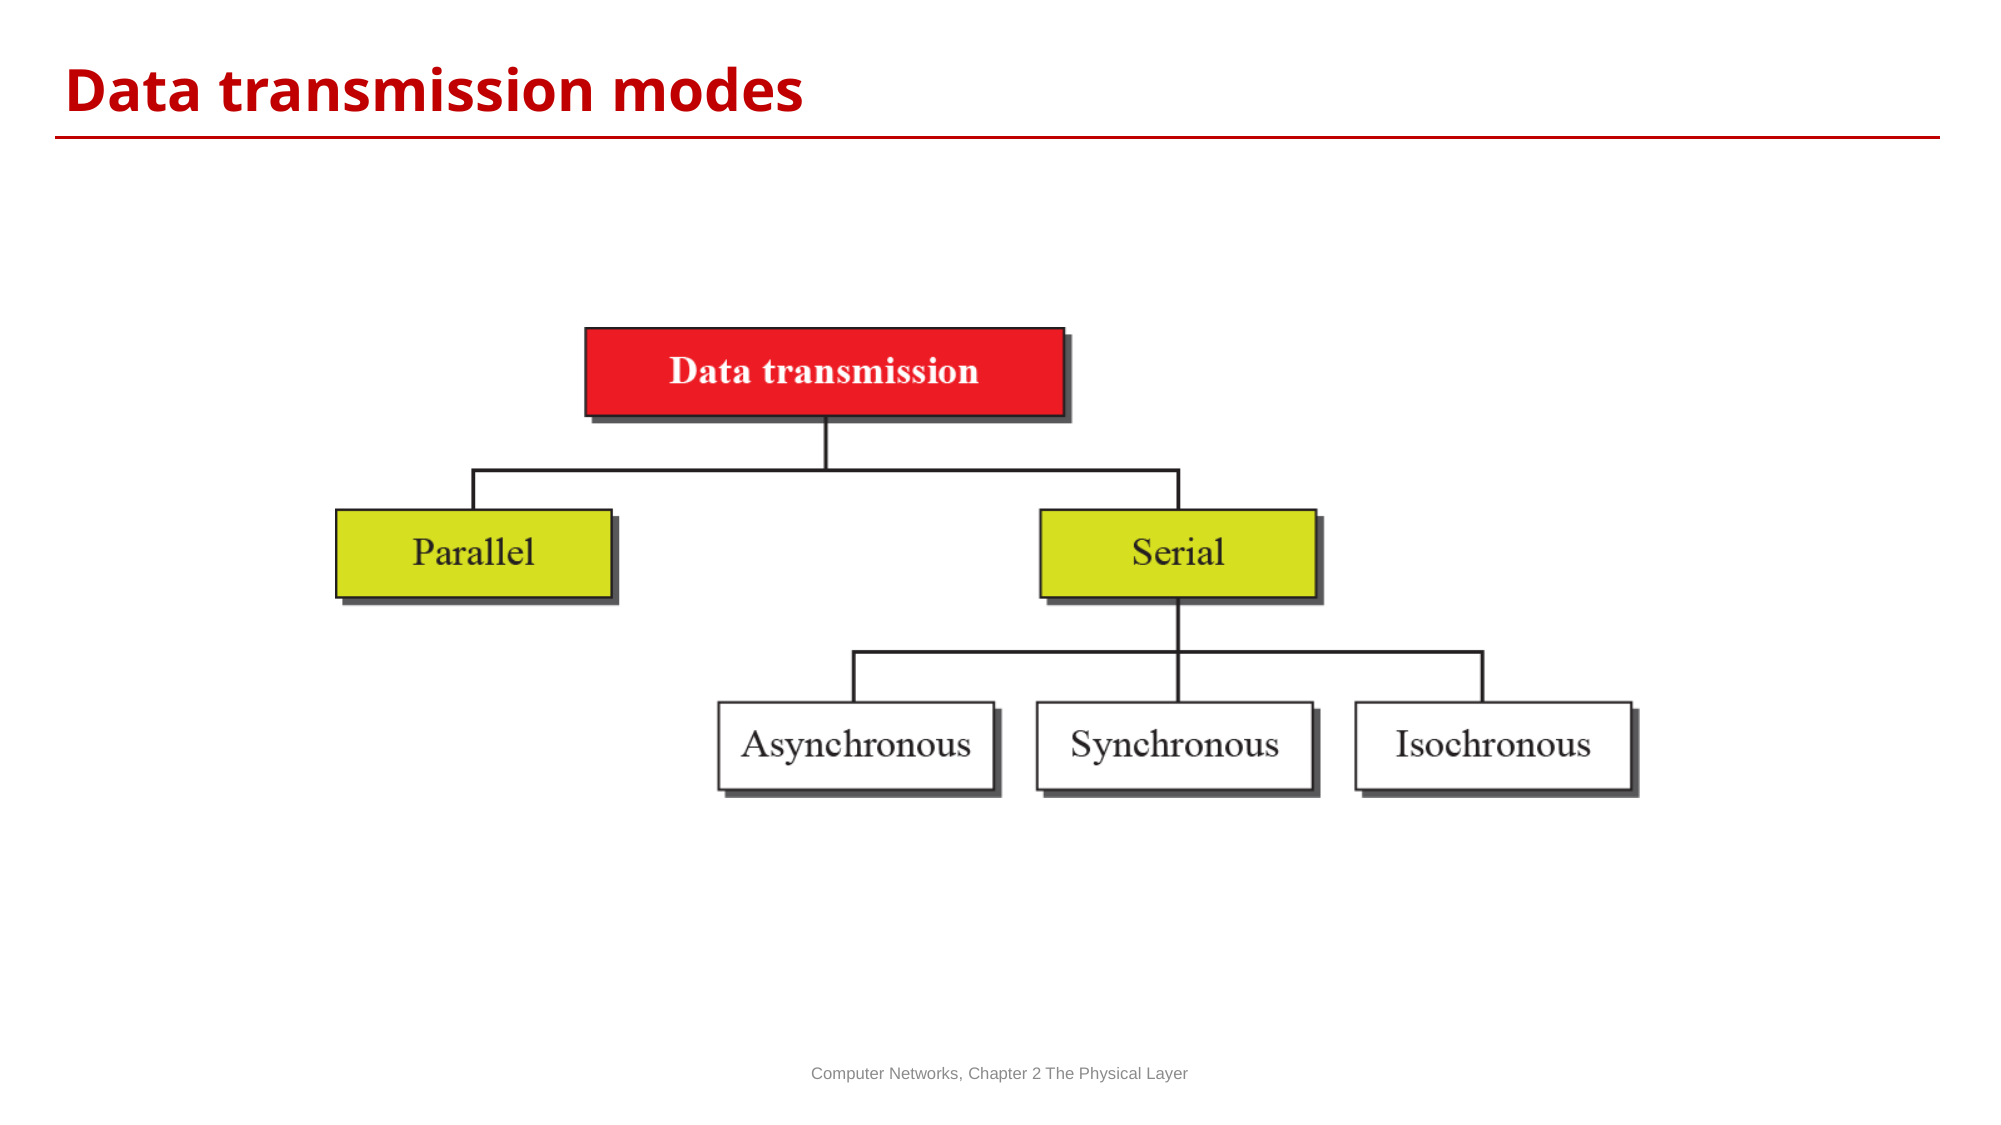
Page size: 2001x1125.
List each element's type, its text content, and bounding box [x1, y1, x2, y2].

text_box Data transmission modes [49, 45, 1972, 130]
picture [335, 327, 1640, 798]
footer Computer Networks, Chapter 2 The Physical Layer [662, 1042, 1338, 1103]
